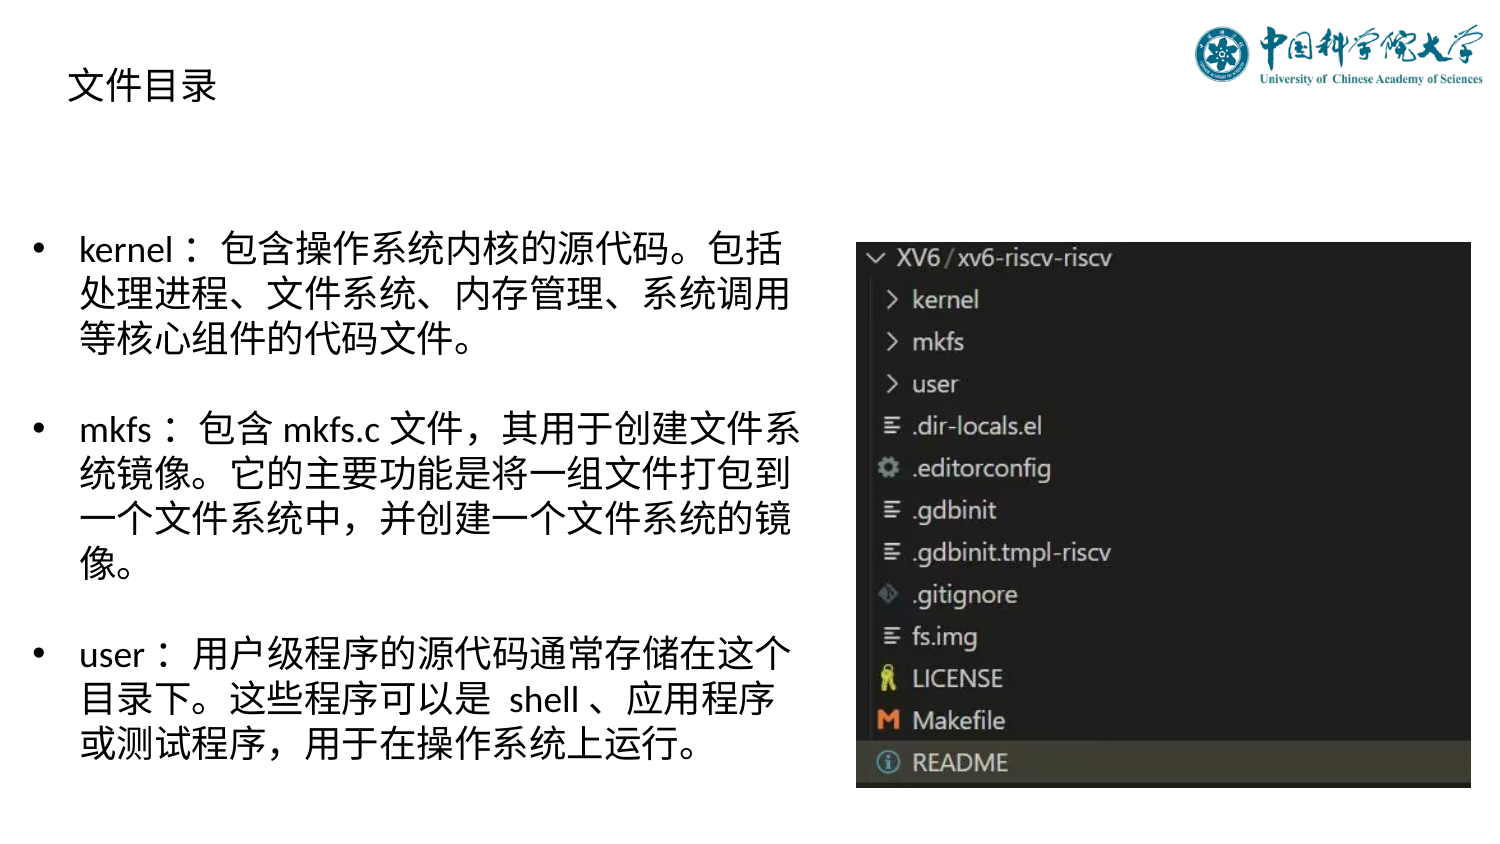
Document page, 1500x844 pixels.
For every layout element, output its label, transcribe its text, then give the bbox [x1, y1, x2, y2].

text_box 文件目录 [53, 54, 585, 115]
picture [1193, 19, 1485, 90]
text_box kernel：包含操作系统内核的源代码。包括处理进程、文件系统、内存管理、系统调用等核心组件的代码文件。 mkfs：包含mkfs.c文件，其用于创建文件系统镜像。它的主要功能是将一组文件打包到一个文件系统中，并创建一个文件系统的镜像。 user：用户级程序的源代码通常存储在这个目录下。这些程序可以是 shell、应用程序或测试程序，用于在操作系统上运行。 [17, 217, 821, 817]
picture [856, 242, 1471, 789]
